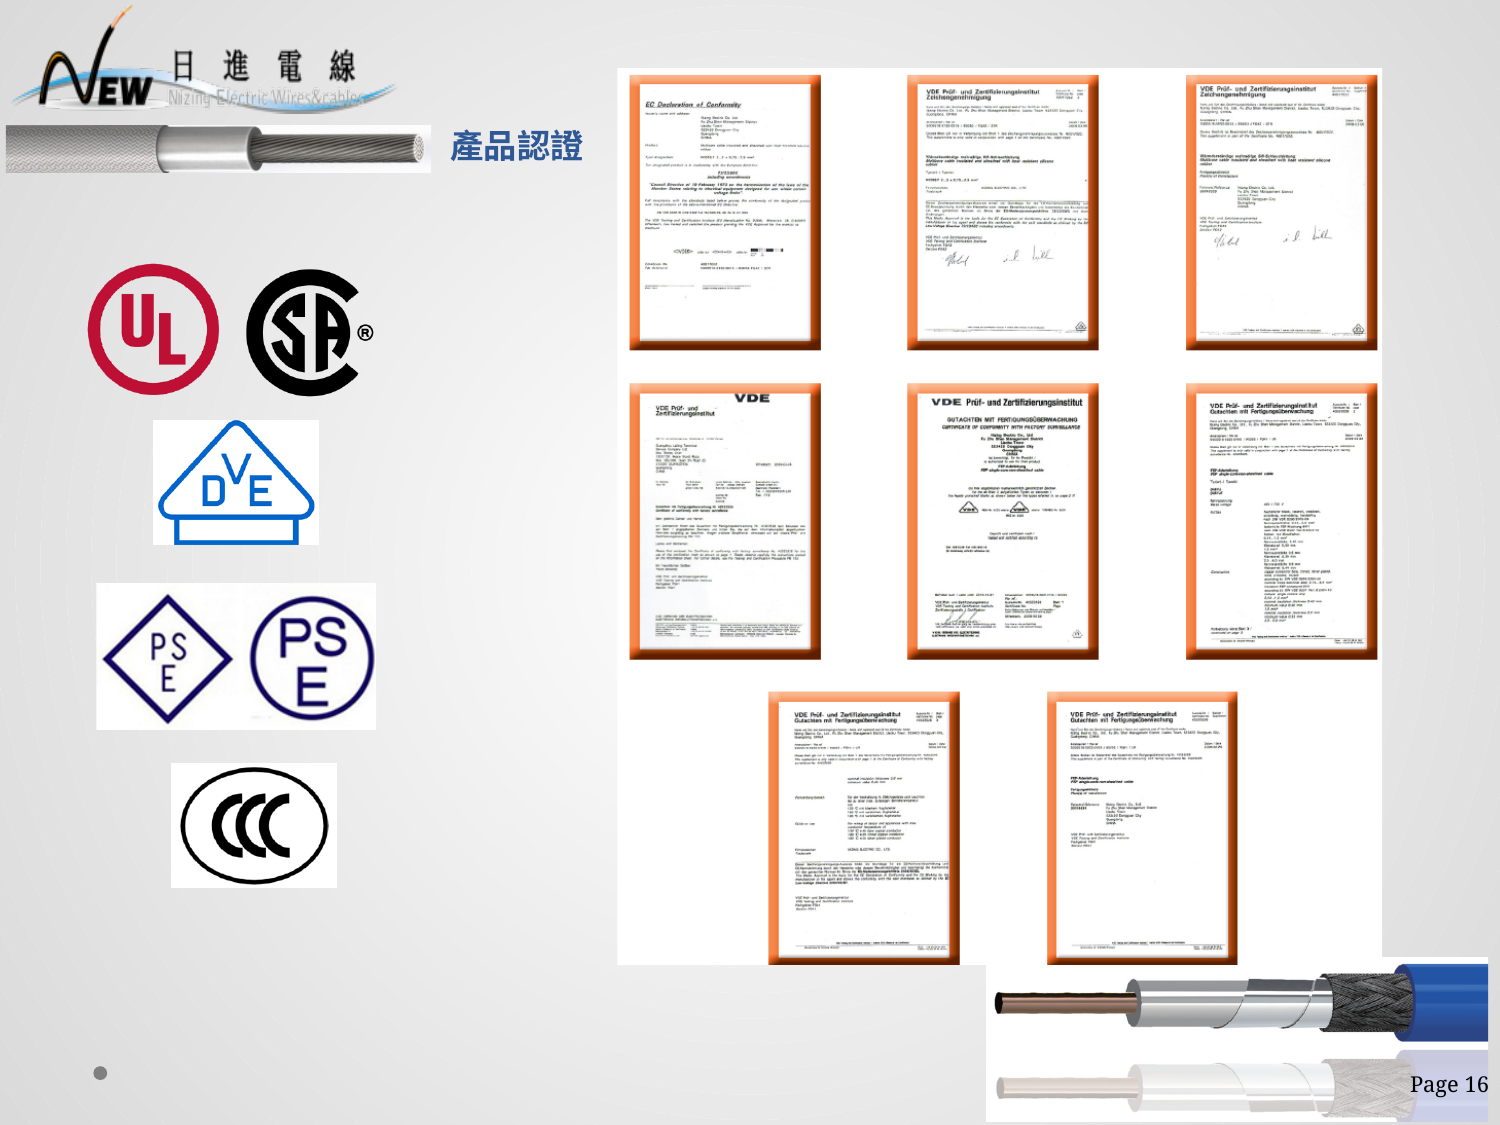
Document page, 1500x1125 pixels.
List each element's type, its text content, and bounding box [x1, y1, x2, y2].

picture [96, 583, 377, 731]
picture [152, 420, 319, 545]
title 產品認證 [391, 101, 612, 173]
picture [170, 762, 337, 888]
text_box Page 16 [1493, 1062, 1500, 1104]
picture [617, 67, 1489, 1123]
picture [5, 0, 432, 401]
